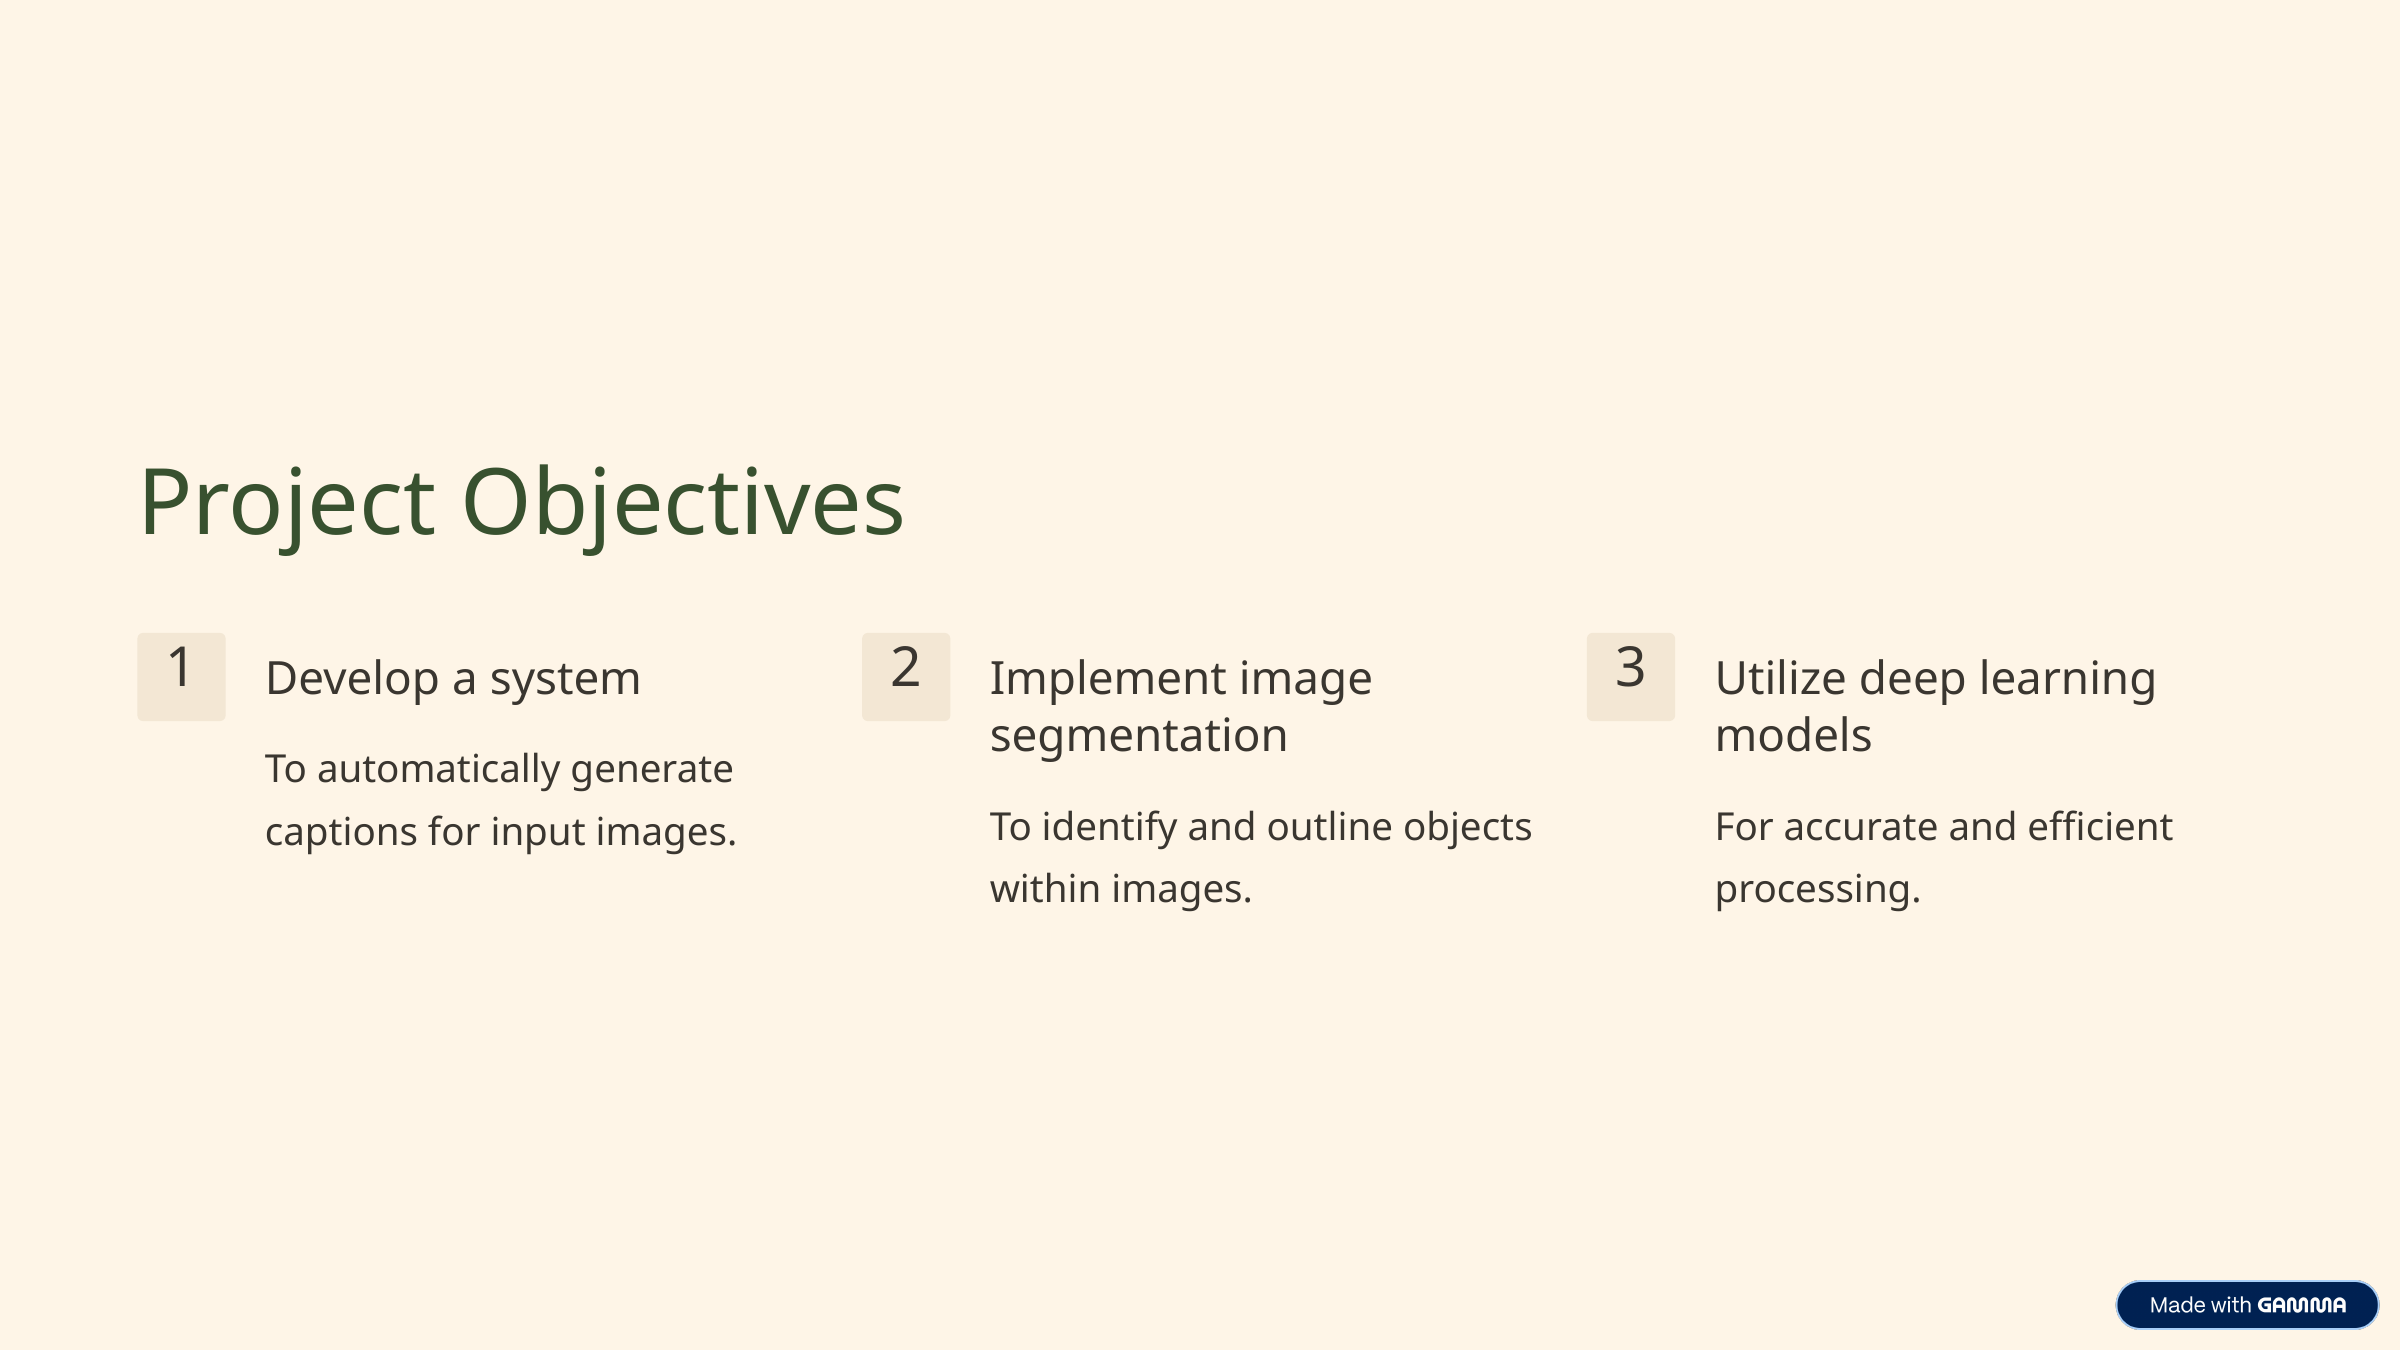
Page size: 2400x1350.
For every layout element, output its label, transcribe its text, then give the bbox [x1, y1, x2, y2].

text_box 1 [153, 642, 210, 712]
text_box [137, 632, 226, 722]
text_box [862, 632, 951, 722]
text_box For accurate and efficient processing. [1714, 785, 2263, 911]
text_box Develop a system [265, 646, 727, 705]
text_box To identify and outline objects within images. [989, 785, 1538, 911]
text_box To automatically generate captions for input images. [265, 727, 814, 854]
text_box 3 [1603, 642, 1659, 712]
text_box Implement image segmentation [989, 646, 1538, 762]
text_box [1586, 632, 1676, 722]
text_box 2 [878, 642, 935, 712]
text_box Utilize deep learning models [1714, 646, 2263, 762]
text_box Project Objectives [137, 438, 1062, 555]
picture [2106, 1271, 2389, 1339]
